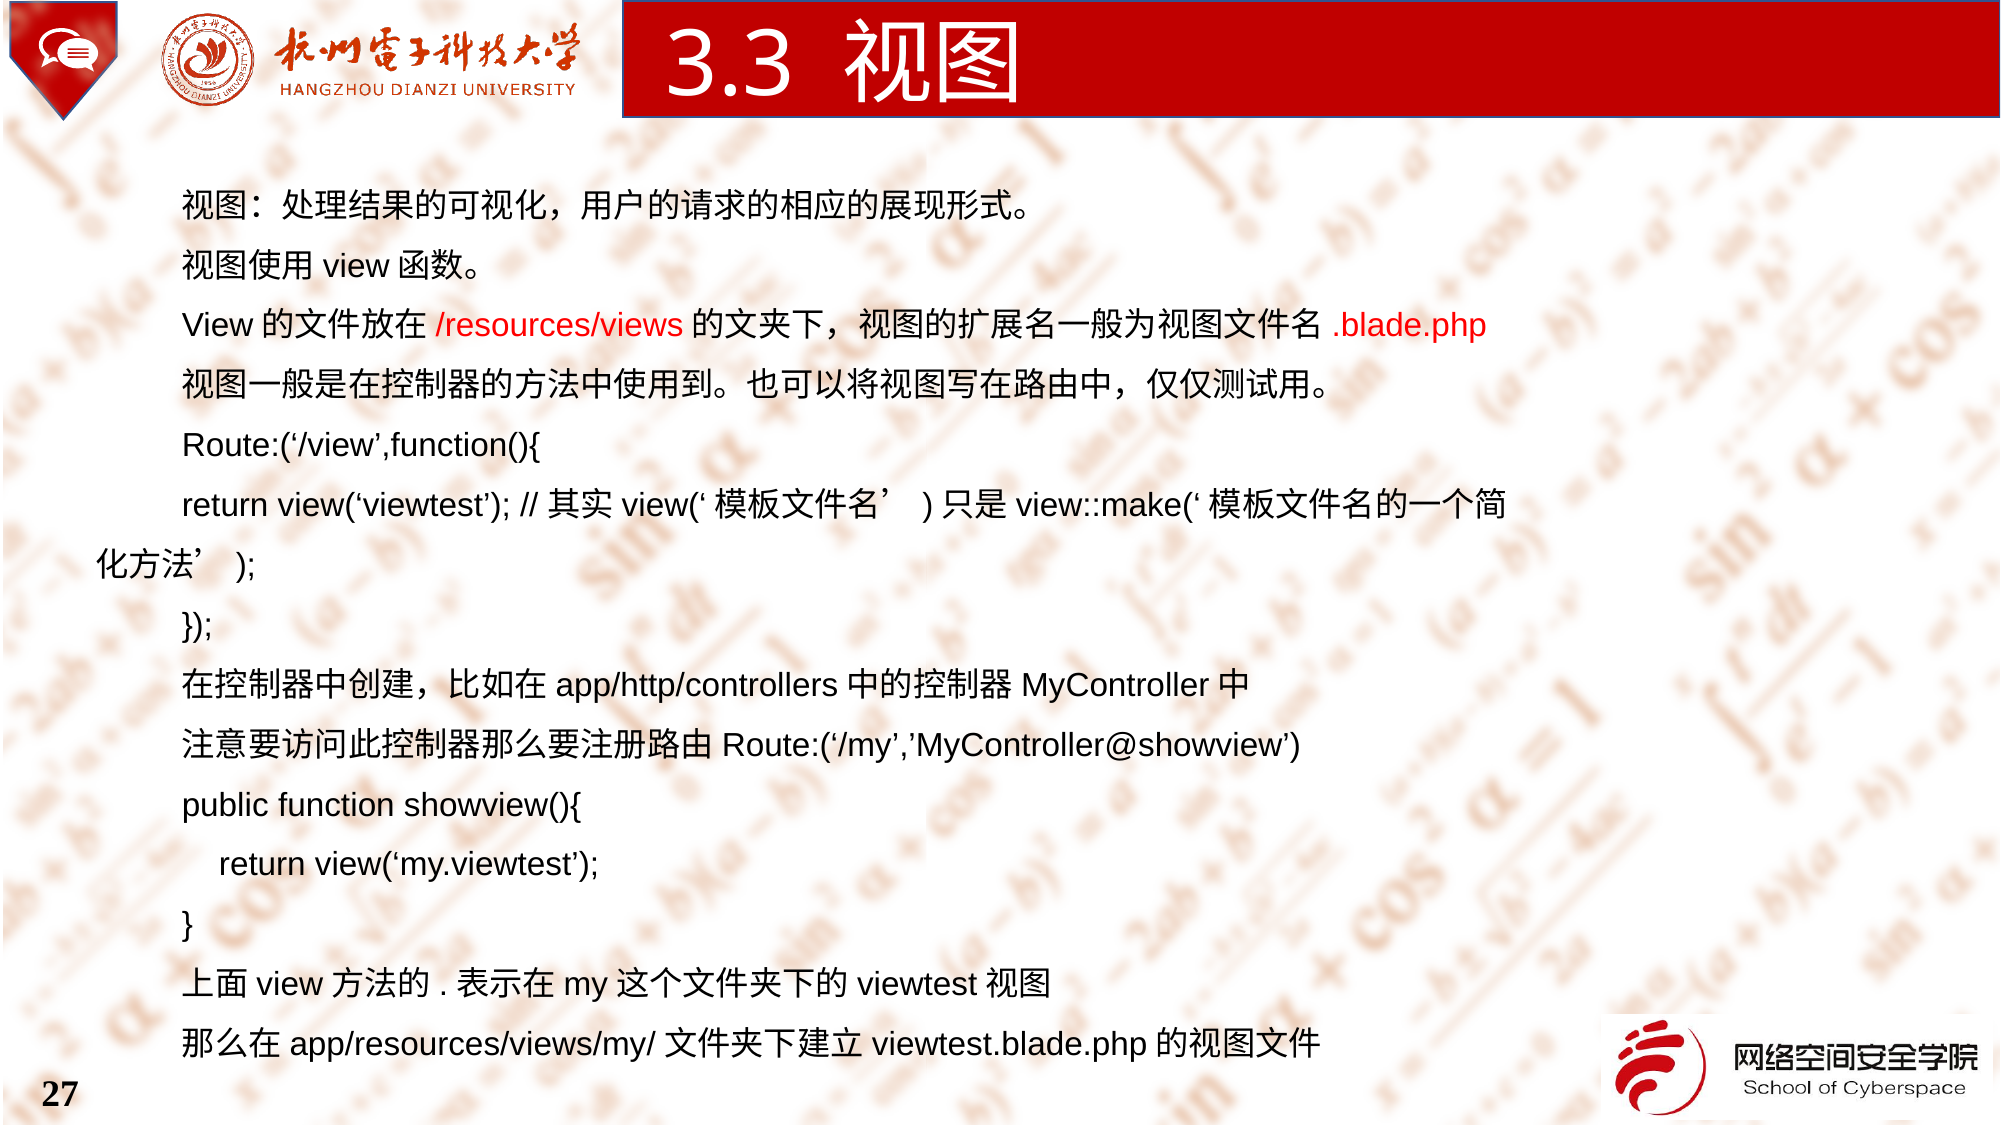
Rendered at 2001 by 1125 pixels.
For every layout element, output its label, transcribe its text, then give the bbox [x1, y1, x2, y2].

slide_number 27 [26, 1061, 477, 1122]
text_box 视图：处理结果的可视化，用户的请求的相应的展现形式。 视图使用view函数。 View的文件放在/resources/views的文夹下，视图的扩展名一般为视图文件名.blade.php 视图一般是在控制器的方法中使用到。也可以将视图写在路由中，仅仅测试用。 Route:(‘/view’,function(){ return view(‘viewtest’); //其实view(‘模板文件名’)只是view::make(‘模板文件名的一个简化方法’); }); 在控制器中创建，比如在app/http/controllers中的控制器MyController中 注意要访问此控制器那么要注册路由Route:(‘/my’,’MyController@showview’) public function showview(){ return view(‘my.viewtest’); } 上面view方法的.表示在my这个文件夹下的viewtest视图 那么在app/resources/views/my/文件夹下建立viewtest.blade.php的视图文件 [80, 156, 1551, 1070]
picture [1601, 1014, 1993, 1120]
picture [155, 10, 591, 108]
text_box 3.3 视图 [650, 19, 1976, 98]
